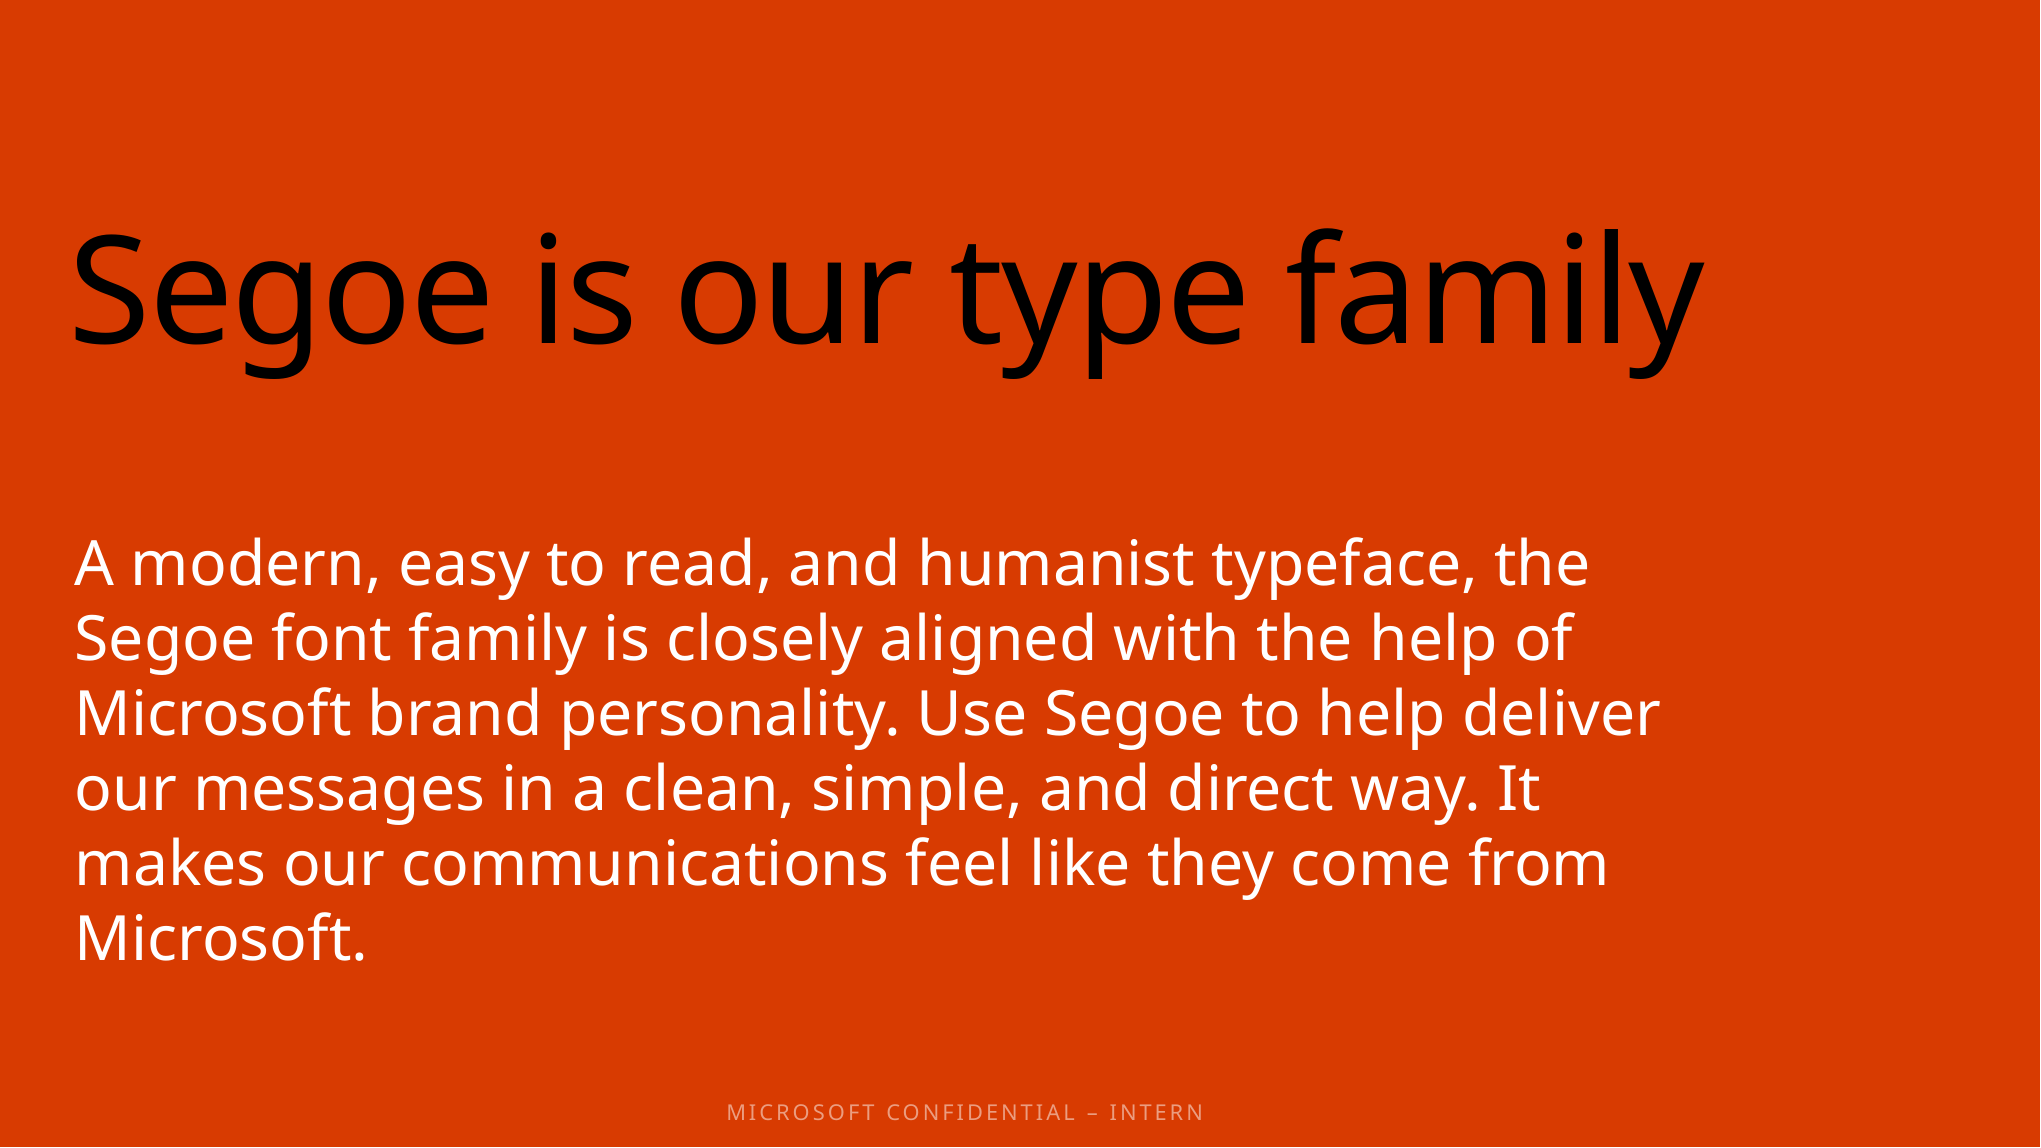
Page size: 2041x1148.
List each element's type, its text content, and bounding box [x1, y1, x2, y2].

text_box A modern, easy to read, and humanist typeface, the Segoe font family is closely aligned with the help of Microsoft brand personality. Use Segoe to help deliver our messages in a clean, simple, and direct way. It makes our communications feel like they come from Microsoft. [44, 499, 1695, 997]
title Segoe is our type family [45, 198, 1996, 500]
